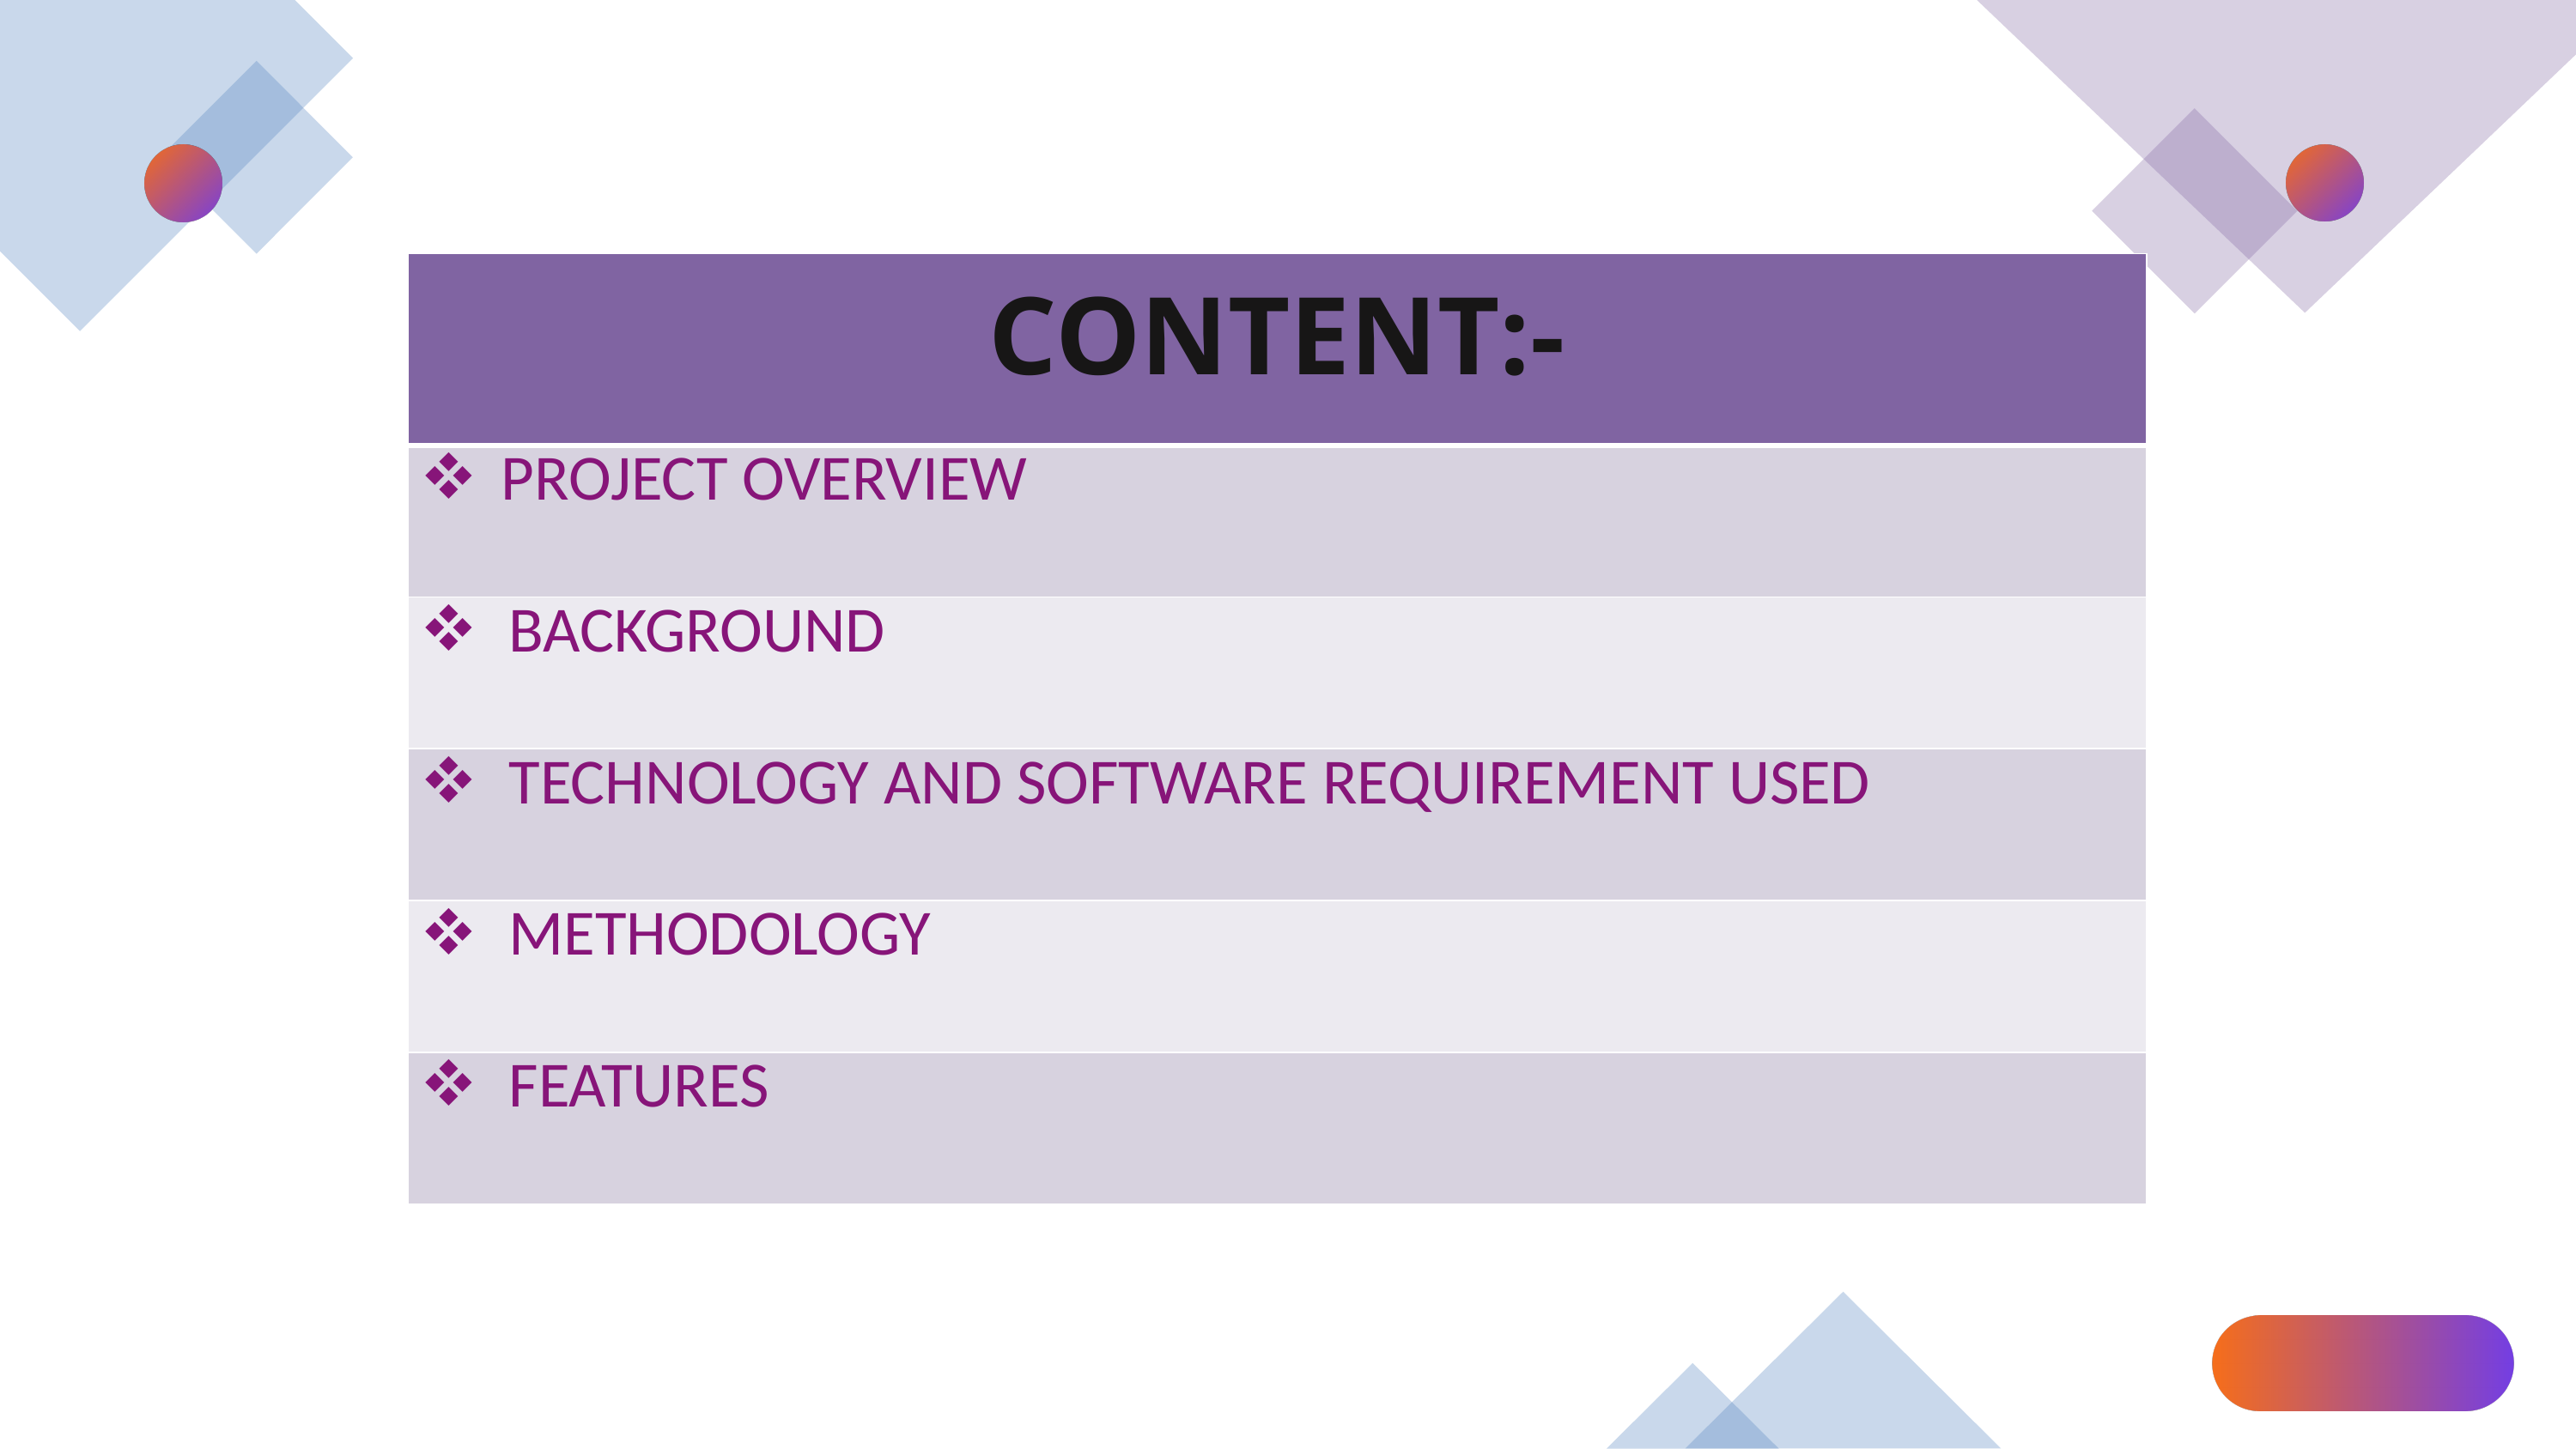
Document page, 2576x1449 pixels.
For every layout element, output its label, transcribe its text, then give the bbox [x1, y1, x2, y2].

text_box [2090, 160, 2249, 316]
text_box [1975, 0, 2576, 315]
picture [2286, 144, 2364, 222]
text_box [0, 0, 355, 333]
table_header CONTENT:- [409, 254, 2146, 443]
text_box [1605, 1361, 1781, 1449]
picture [144, 144, 222, 222]
text_box [1732, 1289, 2003, 1449]
table_cell BACKGROUND [409, 597, 2146, 748]
table_cell METHODOLOGY [409, 901, 2146, 1052]
picture [2211, 1315, 2515, 1411]
table_cell PROJECT OVERVIEW [409, 448, 2146, 597]
text_box [171, 58, 355, 256]
text_box [0, 0, 2576, 1449]
table_cell FEATURES [409, 1053, 2146, 1203]
table_cell TECHNOLOGY AND SOFTWARE REQUIREMENT USED [409, 749, 2146, 900]
